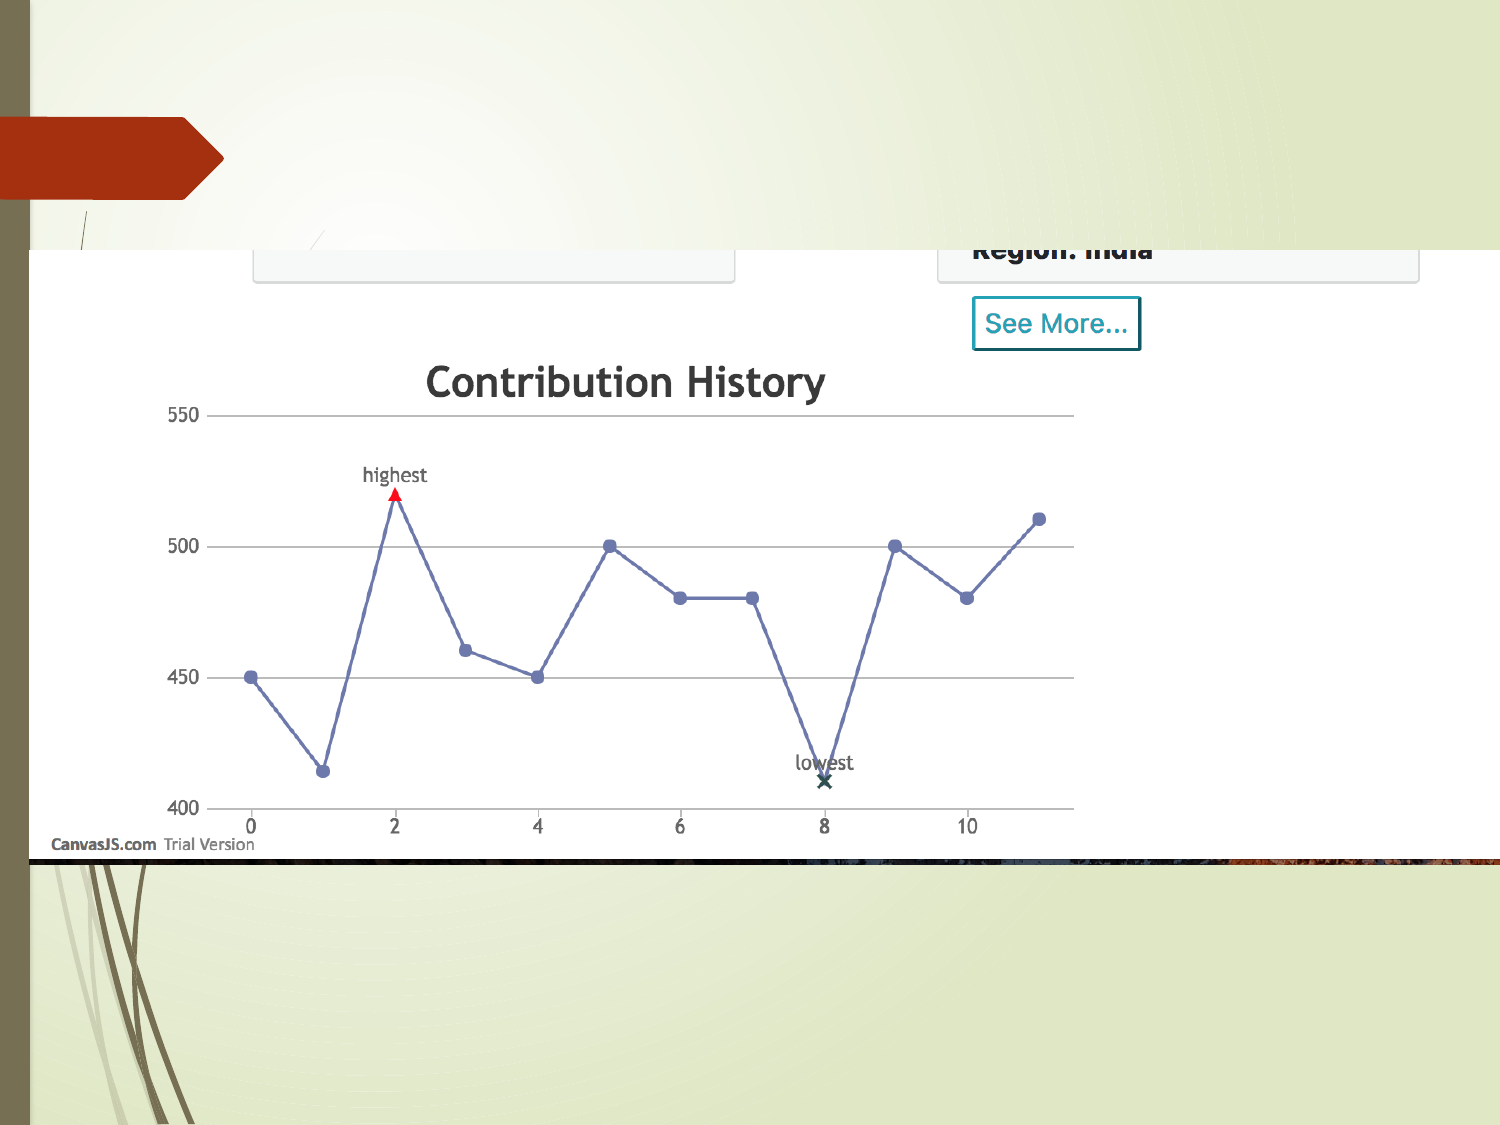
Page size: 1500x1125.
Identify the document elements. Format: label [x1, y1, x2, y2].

list [29, 250, 1500, 865]
